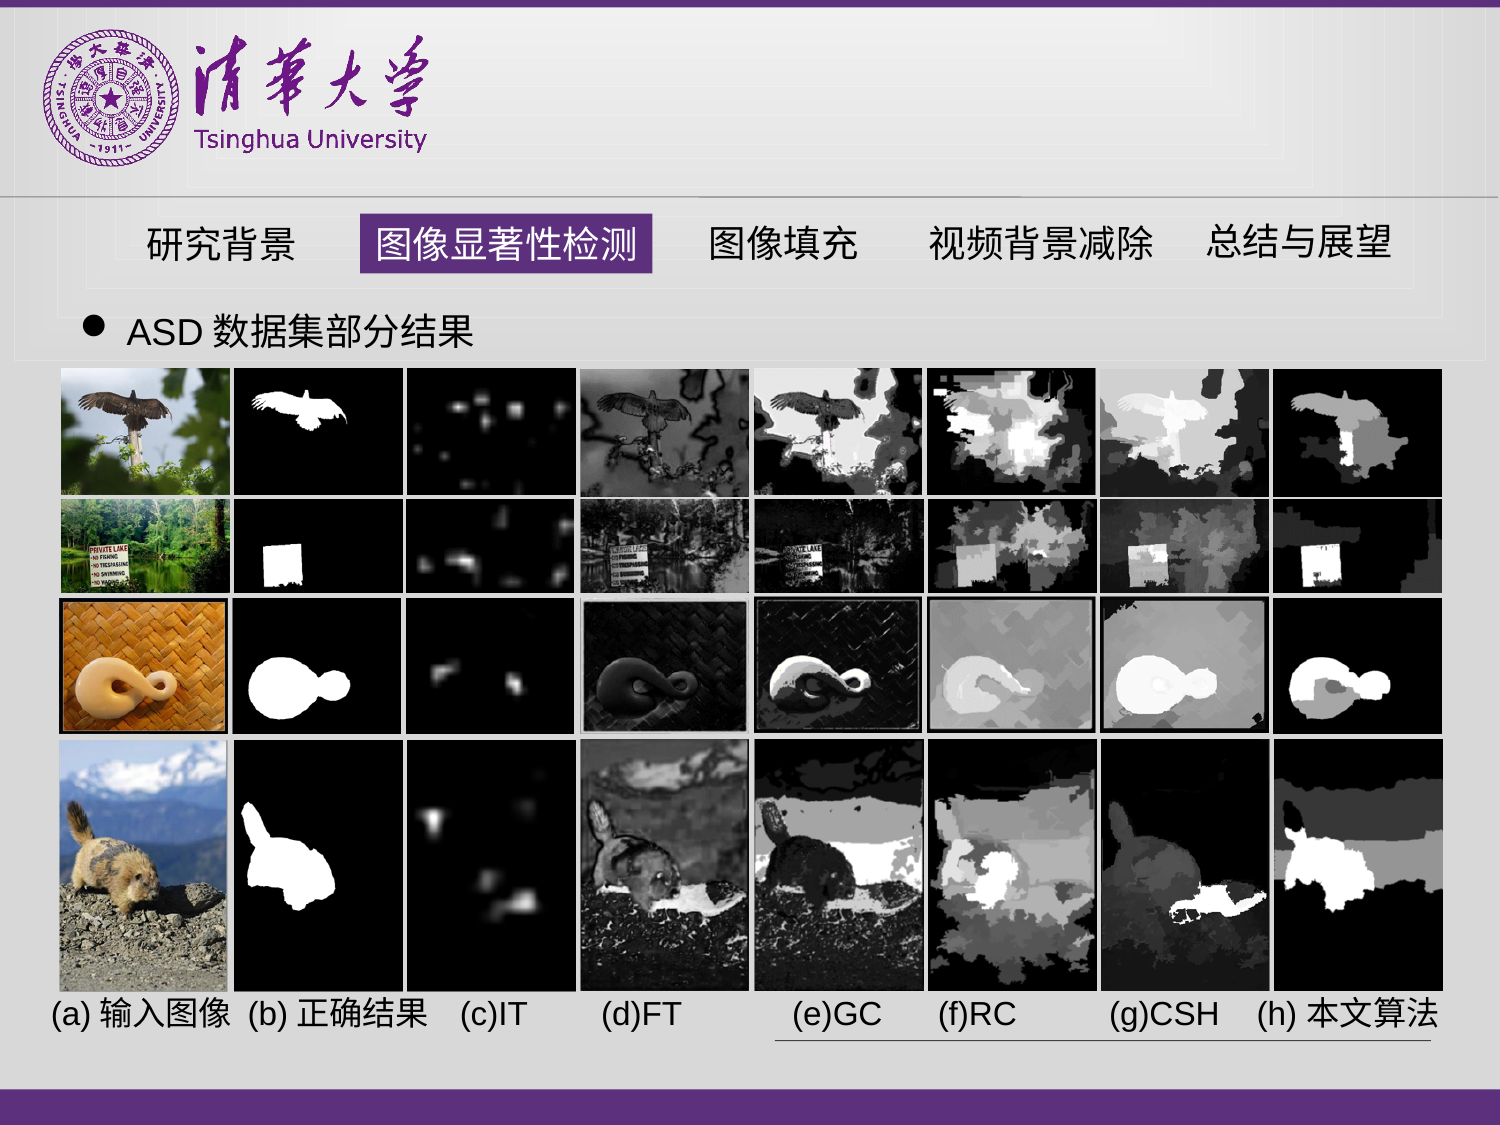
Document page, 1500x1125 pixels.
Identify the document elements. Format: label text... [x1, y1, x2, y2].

picture [59, 368, 1443, 992]
text_box [0, 1089, 1500, 1125]
text_box [471, 0, 1500, 8]
text_box 总结与展望 [1190, 210, 1408, 271]
text_box 研究背景 [131, 213, 312, 274]
text_box 图像显著性检测 [360, 213, 653, 274]
text_box 视频背景减除 [913, 212, 1169, 273]
picture [0, 0, 471, 200]
text_box (a)输入图像 (b)正确结果 (c)IT (d)FT (e)GC (f)RC (g)CSH (h)本文算法 [26, 985, 1455, 1040]
text_box 图像填充 [693, 213, 874, 273]
text_box ASD数据集部分结果 [65, 300, 490, 361]
